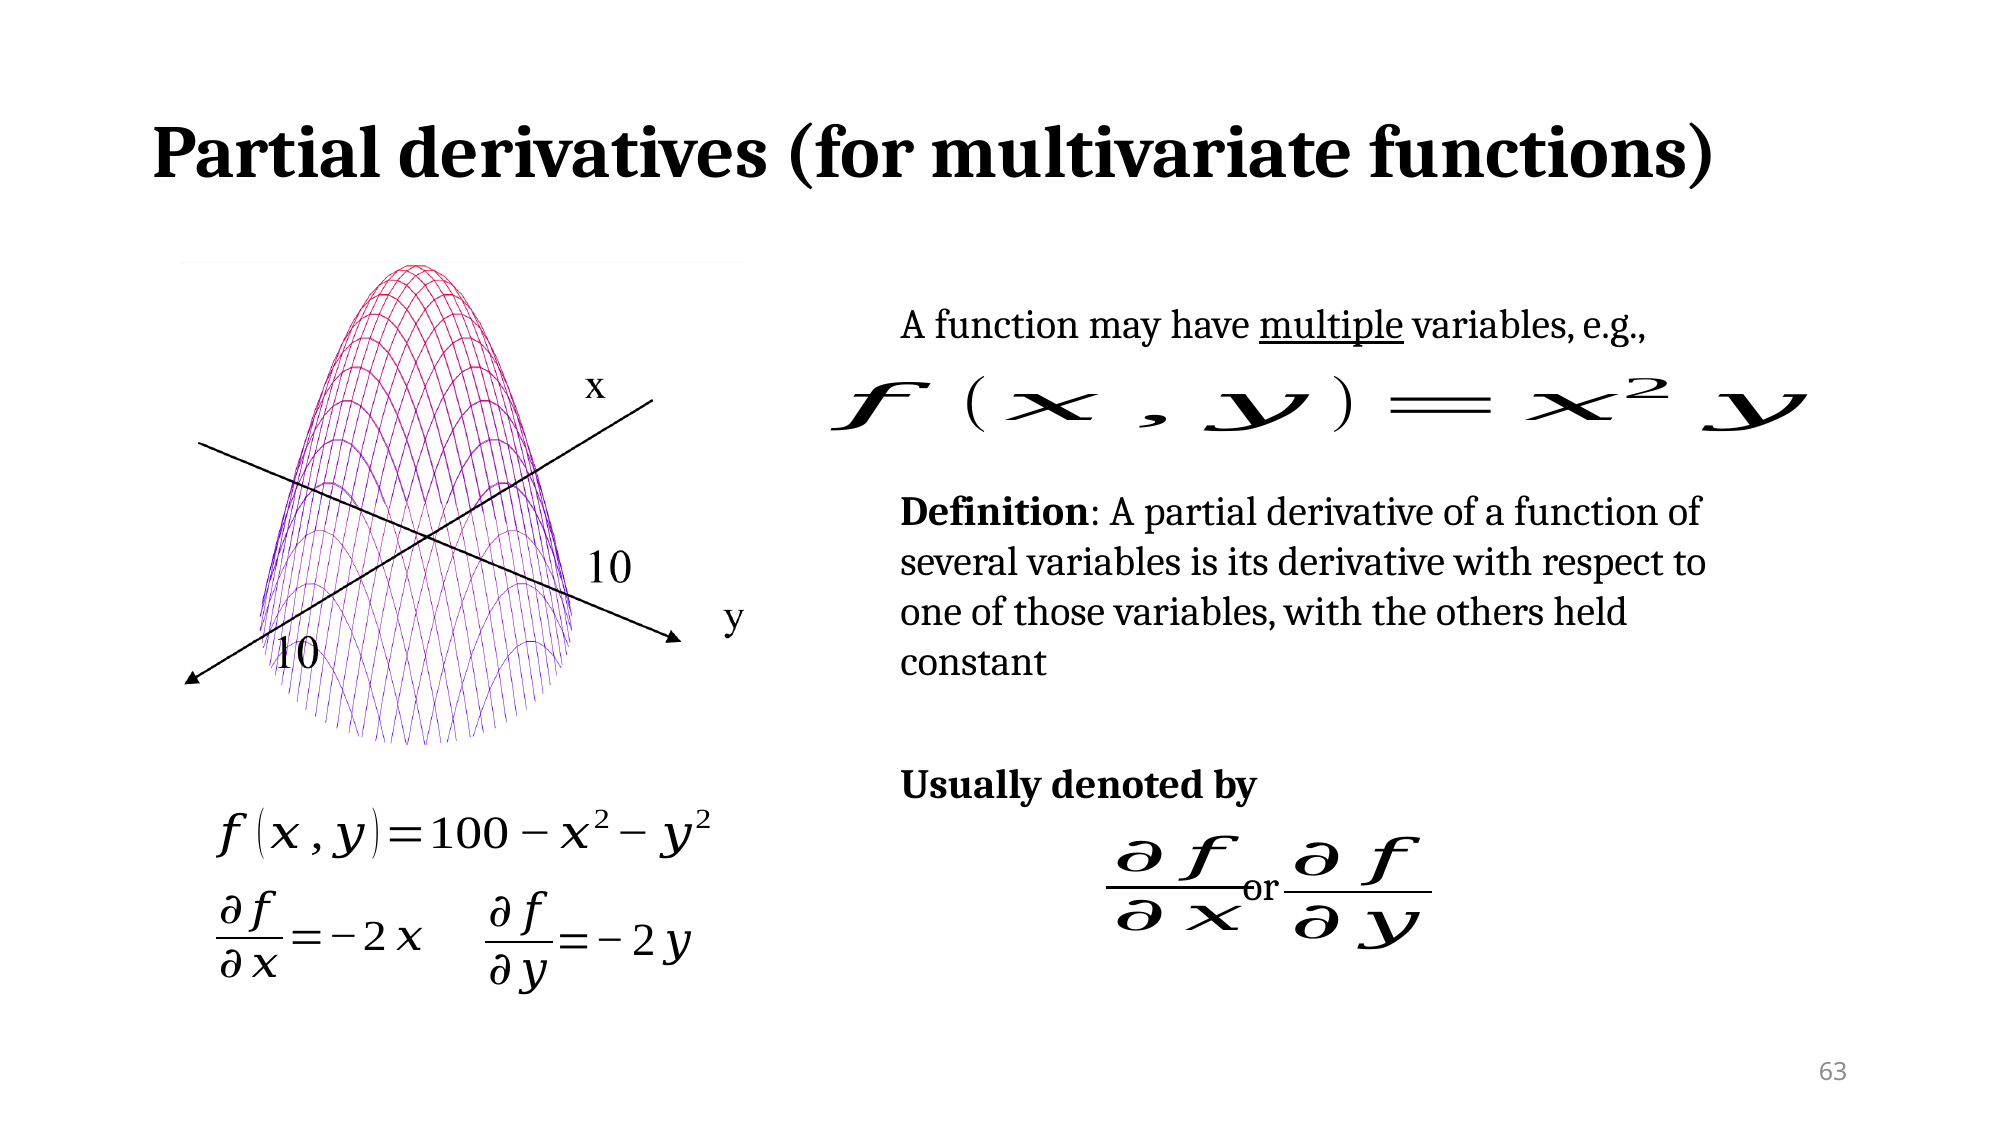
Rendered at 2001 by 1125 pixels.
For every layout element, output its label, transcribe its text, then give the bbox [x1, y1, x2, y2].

title Partial derivatives (for multivariate functions) [137, 44, 1863, 263]
slide_number 63 [1412, 1042, 1863, 1103]
picture [180, 262, 744, 747]
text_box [885, 749, 1788, 951]
text_box Definition: A partial derivative of a function of several variables is its derivative with respect to one of those variables, with the others held constant [885, 476, 1788, 692]
text_box A function may have multiple variables, e.g., [885, 289, 1788, 354]
